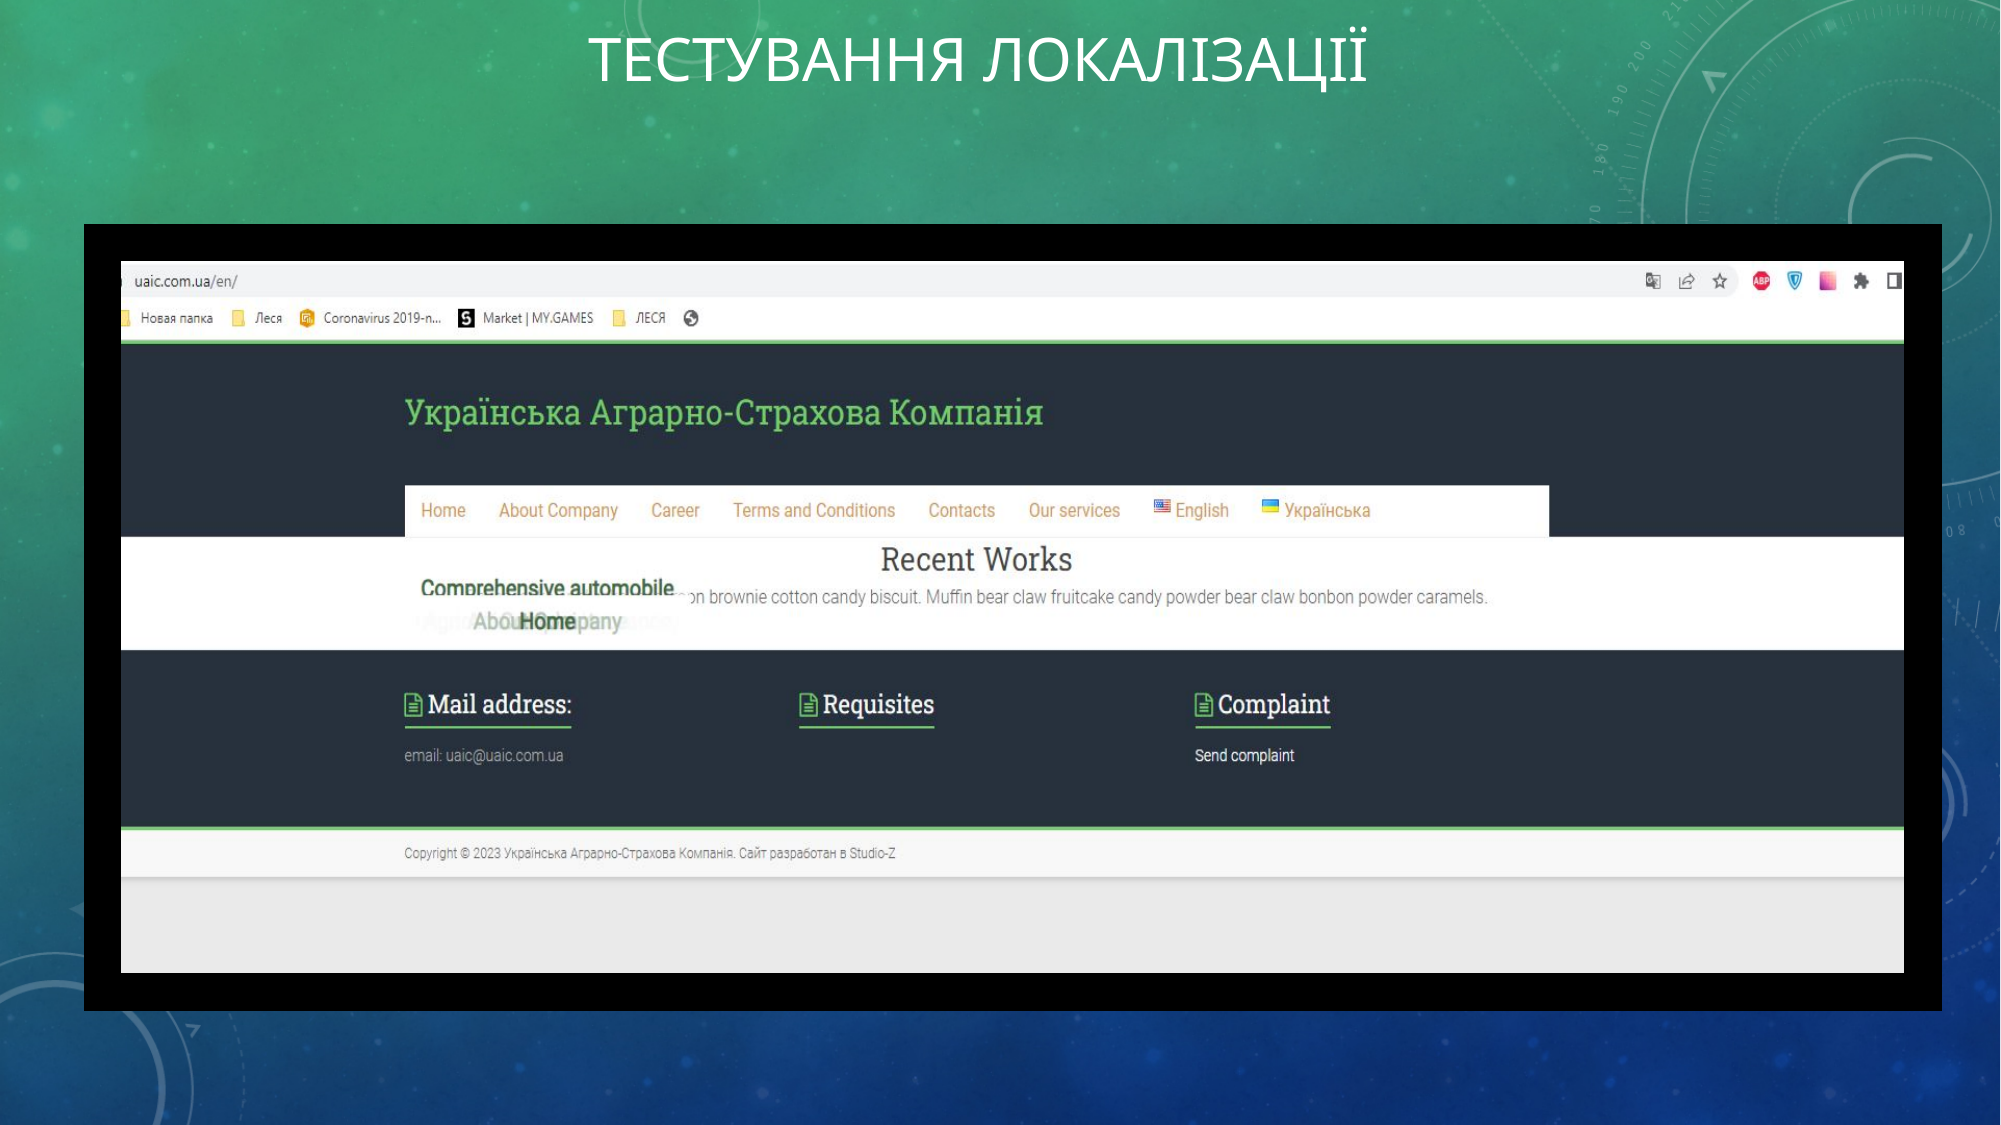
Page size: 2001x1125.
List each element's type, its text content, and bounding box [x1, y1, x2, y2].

title тестування Локалізації [139, 13, 1802, 101]
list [120, 260, 1905, 974]
picture [0, 0, 2001, 1125]
